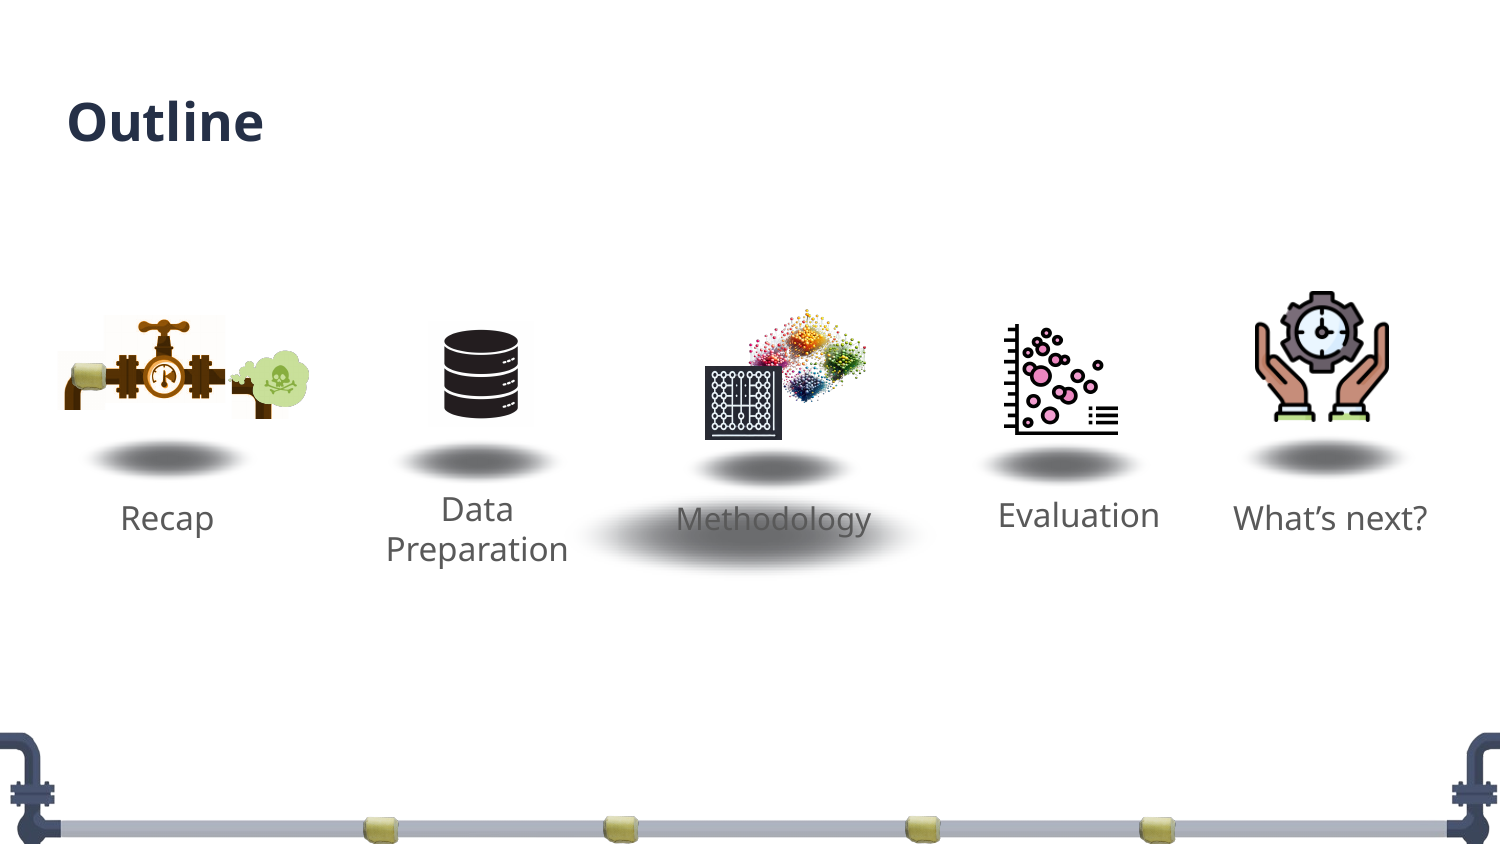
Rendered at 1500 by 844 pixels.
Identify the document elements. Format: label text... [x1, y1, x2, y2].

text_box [362, 436, 593, 549]
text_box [57, 314, 323, 419]
picture [705, 296, 867, 441]
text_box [656, 443, 891, 560]
picture [1230, 432, 1421, 485]
picture [1003, 324, 1118, 435]
picture [428, 320, 534, 427]
picture [0, 695, 1500, 844]
picture [1254, 291, 1390, 422]
text_box What’s next? [1213, 482, 1448, 558]
text_box Evaluation [962, 478, 1196, 554]
picture [965, 439, 1156, 492]
title Outline [51, 72, 1449, 167]
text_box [52, 433, 283, 558]
picture [553, 489, 947, 588]
